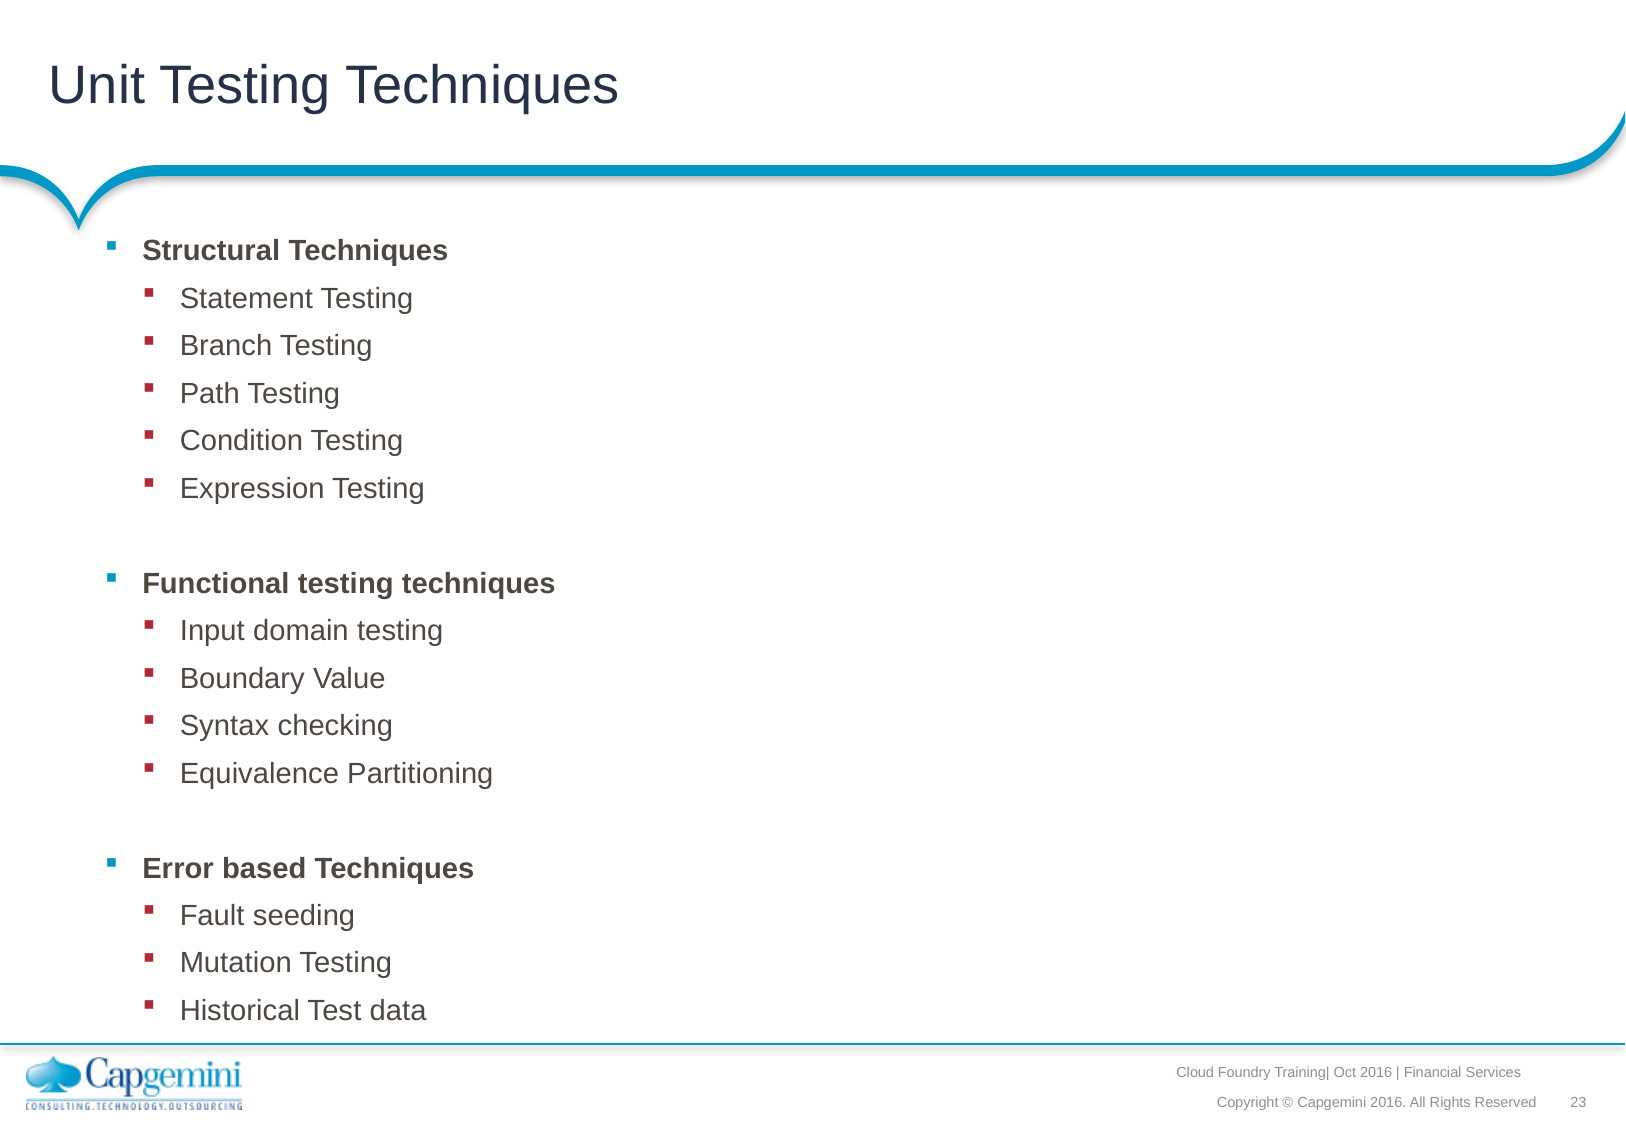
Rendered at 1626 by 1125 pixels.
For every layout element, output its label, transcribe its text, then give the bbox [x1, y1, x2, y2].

picture [26, 1056, 242, 1110]
title Unit Testing Techniques [0, 0, 1625, 165]
list Structural Techniques Statement Testing Branch Testing Path Testing Condition Testing Expression Testing Functional testing techniques Input domain testing Boundary Value Syntax checking Equivalence Partitioning Error based Techniques Fault seeding Mutation Testing Historical Test data [104, 219, 1388, 1041]
